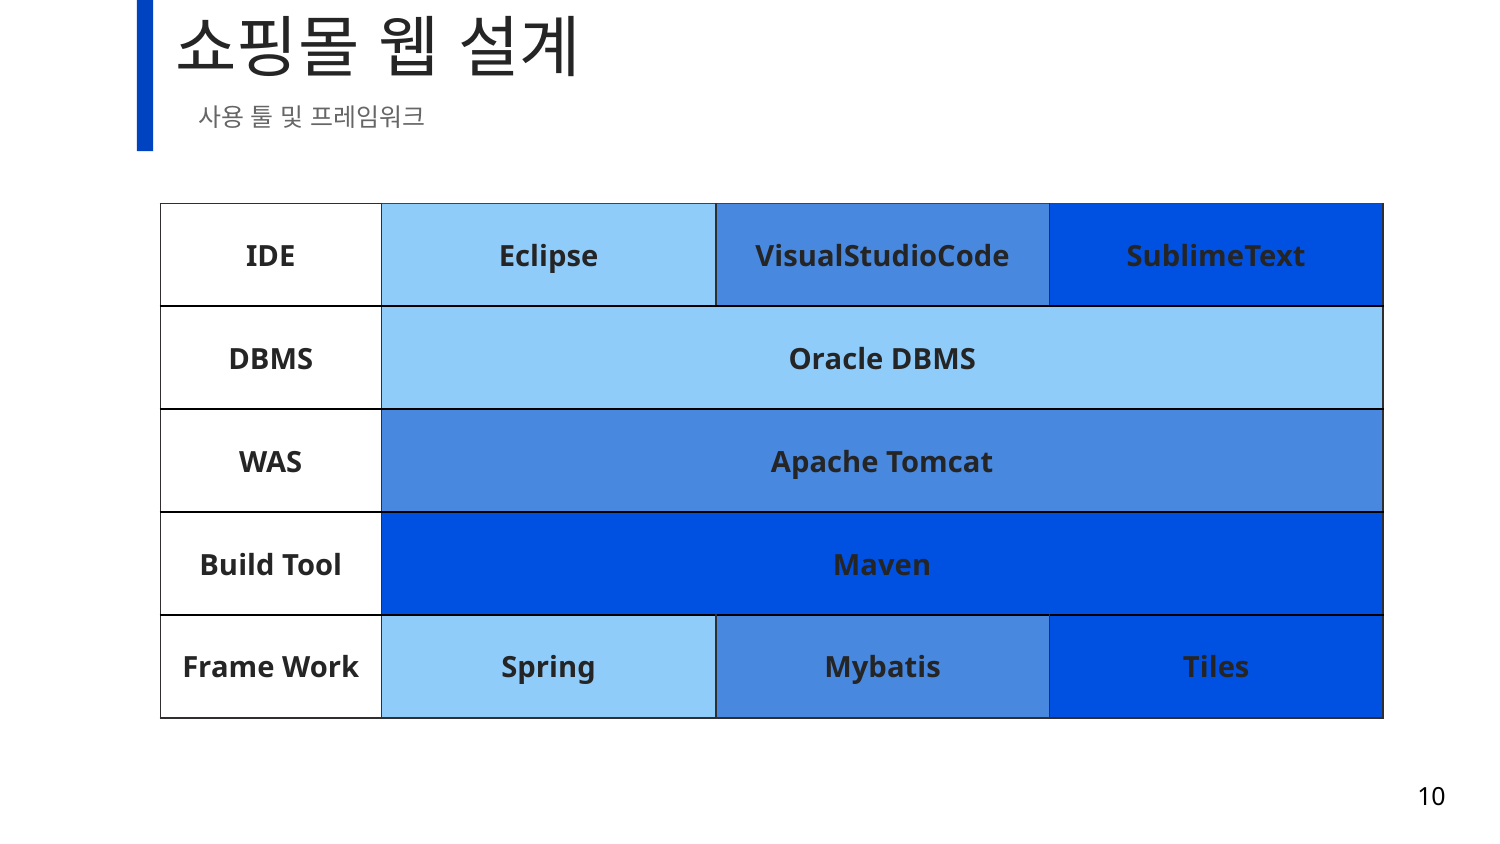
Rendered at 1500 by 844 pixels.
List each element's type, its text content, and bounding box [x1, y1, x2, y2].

table_cell Maven [382, 513, 1382, 614]
slide_number 10 [1402, 764, 1493, 830]
table_cell Tiles [1050, 616, 1382, 717]
table_cell Apache Tomcat [382, 410, 1382, 511]
table_cell Mybatis [717, 616, 1049, 717]
title 쇼핑몰 웹 설계 [160, 0, 1419, 100]
table_header IDE [161, 204, 381, 305]
table_cell DBMS [161, 307, 381, 408]
table_cell Spring [382, 616, 715, 717]
table_header VisualStudioCode [717, 204, 1049, 305]
table_cell WAS [161, 410, 381, 511]
table_cell Build Tool [161, 513, 381, 614]
subtitle 사용 툴 및 프레임워크 [160, 86, 583, 150]
table_cell Oracle DBMS [382, 307, 1382, 408]
table_cell Frame Work [161, 616, 381, 717]
table_header SublimeText [1050, 204, 1382, 305]
table_header Eclipse [382, 204, 715, 305]
